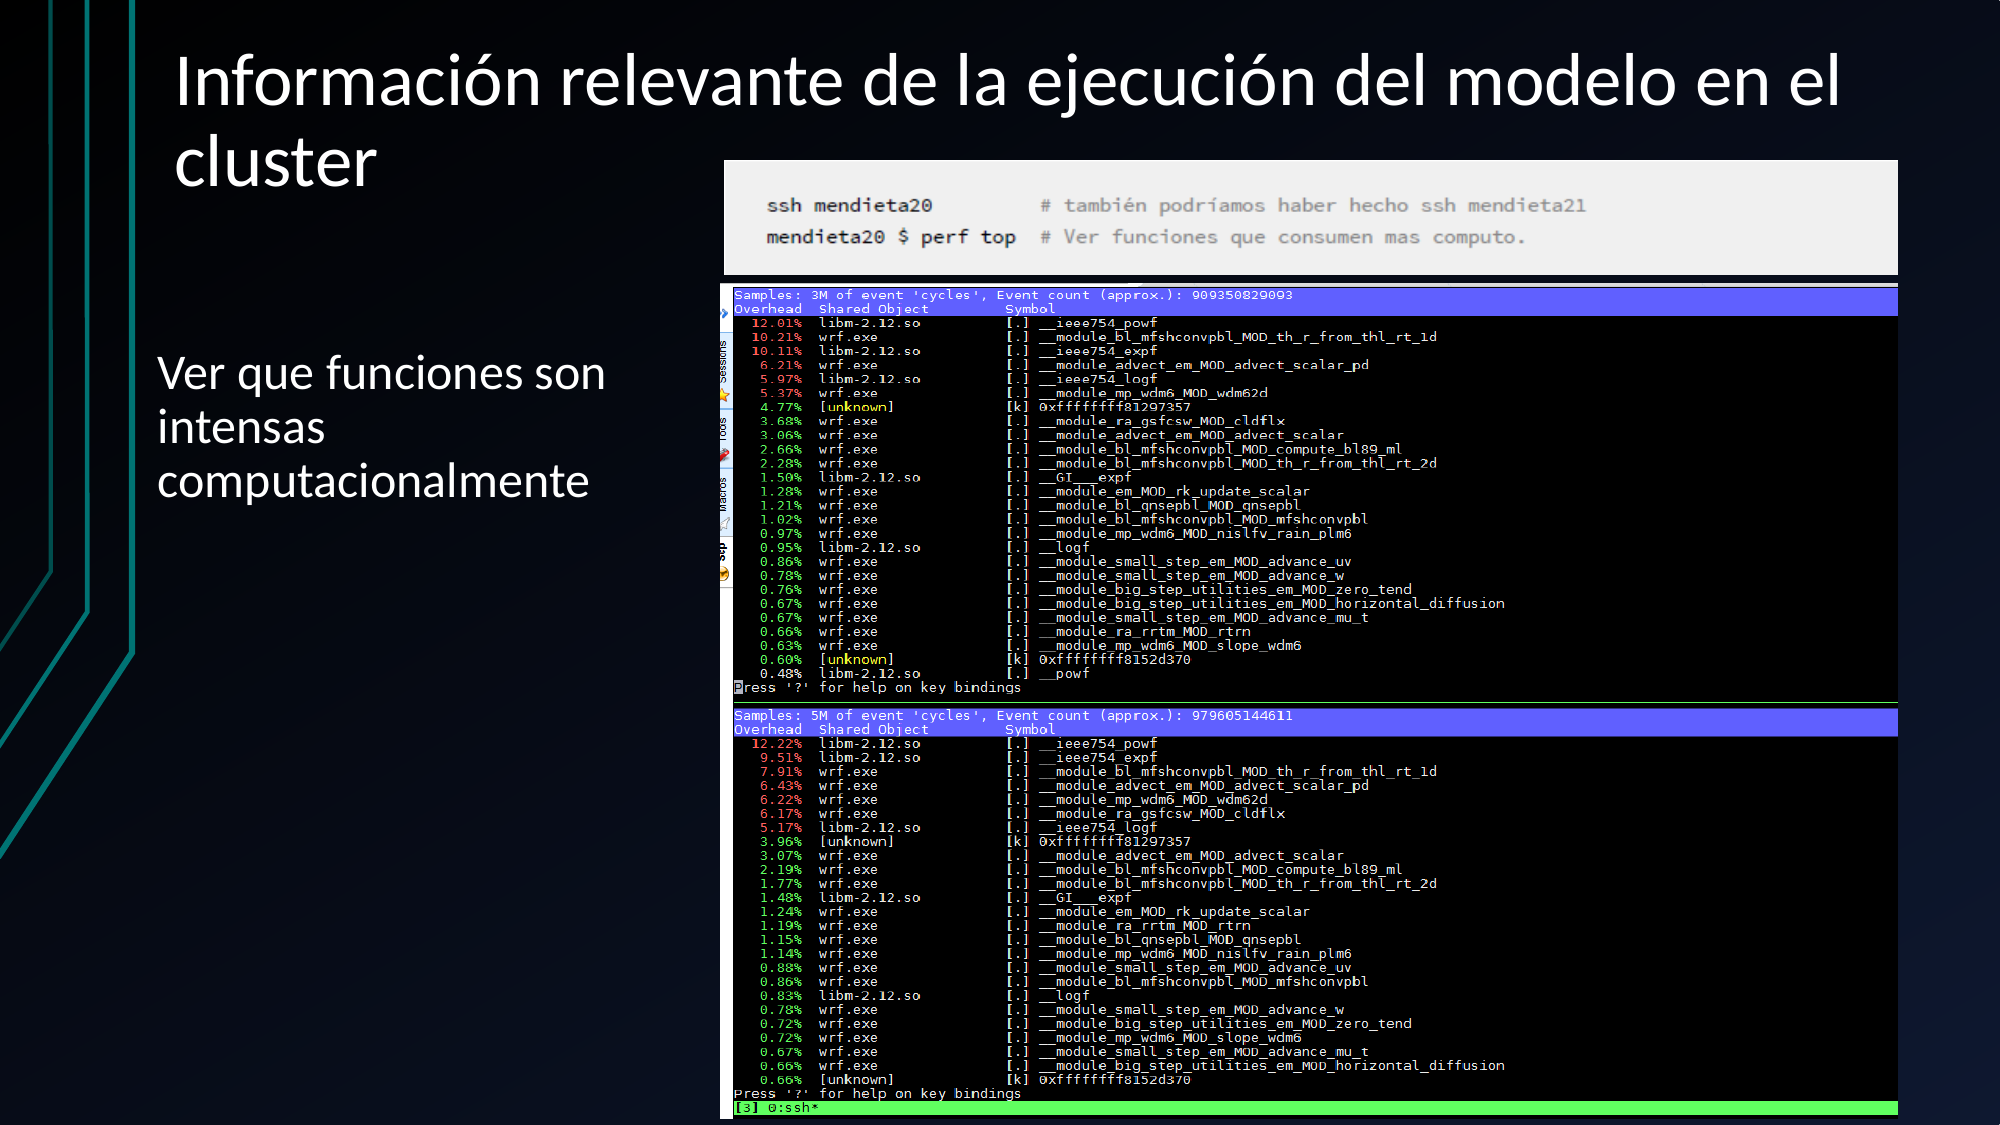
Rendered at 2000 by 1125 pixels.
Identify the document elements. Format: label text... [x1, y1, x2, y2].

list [719, 283, 1898, 1120]
picture [723, 160, 1898, 276]
text_box Información relevante de la ejecución del modelo en el cluster [154, 142, 1935, 213]
title Ver que funciones son intensas computacionalmente [137, 324, 688, 519]
